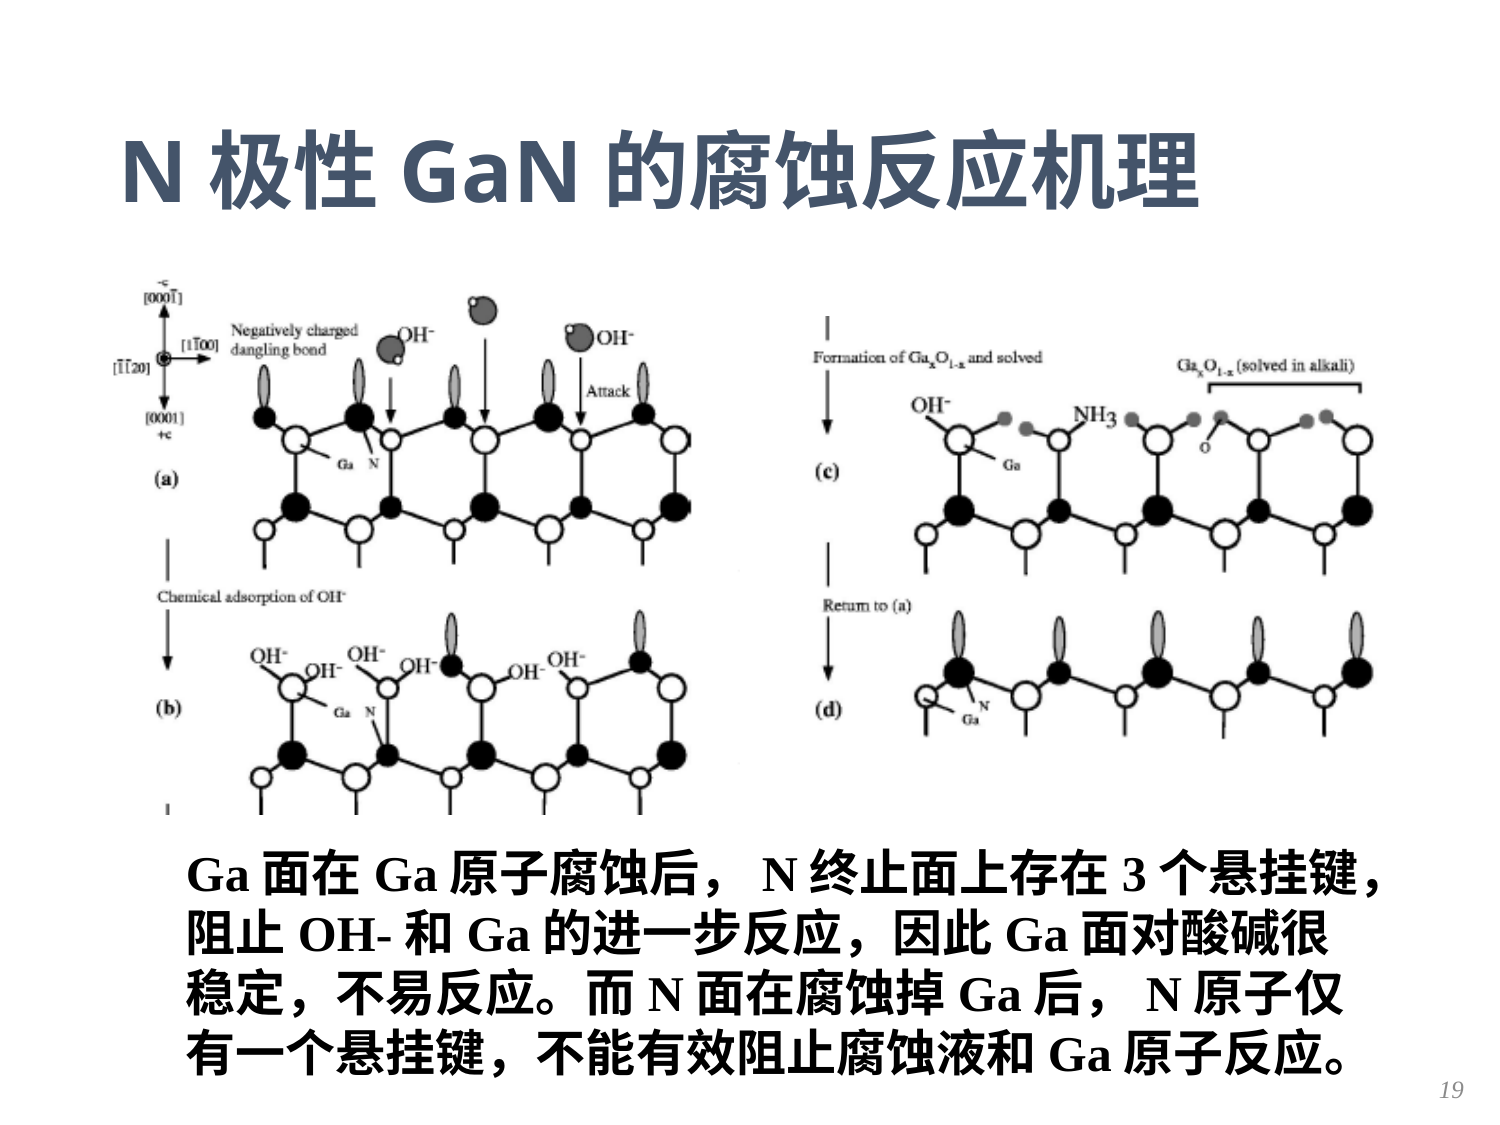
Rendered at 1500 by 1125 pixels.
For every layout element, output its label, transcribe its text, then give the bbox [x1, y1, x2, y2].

title N极性GaN的腐蚀反应机理 [103, 59, 1397, 278]
text_box Ga面在Ga原子腐蚀后，N终止面上存在3个悬挂键，阻止OH-和Ga的进一步反应，因此Ga面对酸碱很稳定，不易反应。而N面在腐蚀掉Ga后，N原子仅有一个悬挂键，不能有效阻止腐蚀液和Ga原子反应。 [171, 834, 1390, 1090]
slide_number 19 [1418, 1051, 1479, 1112]
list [105, 257, 740, 815]
picture [773, 316, 1419, 762]
